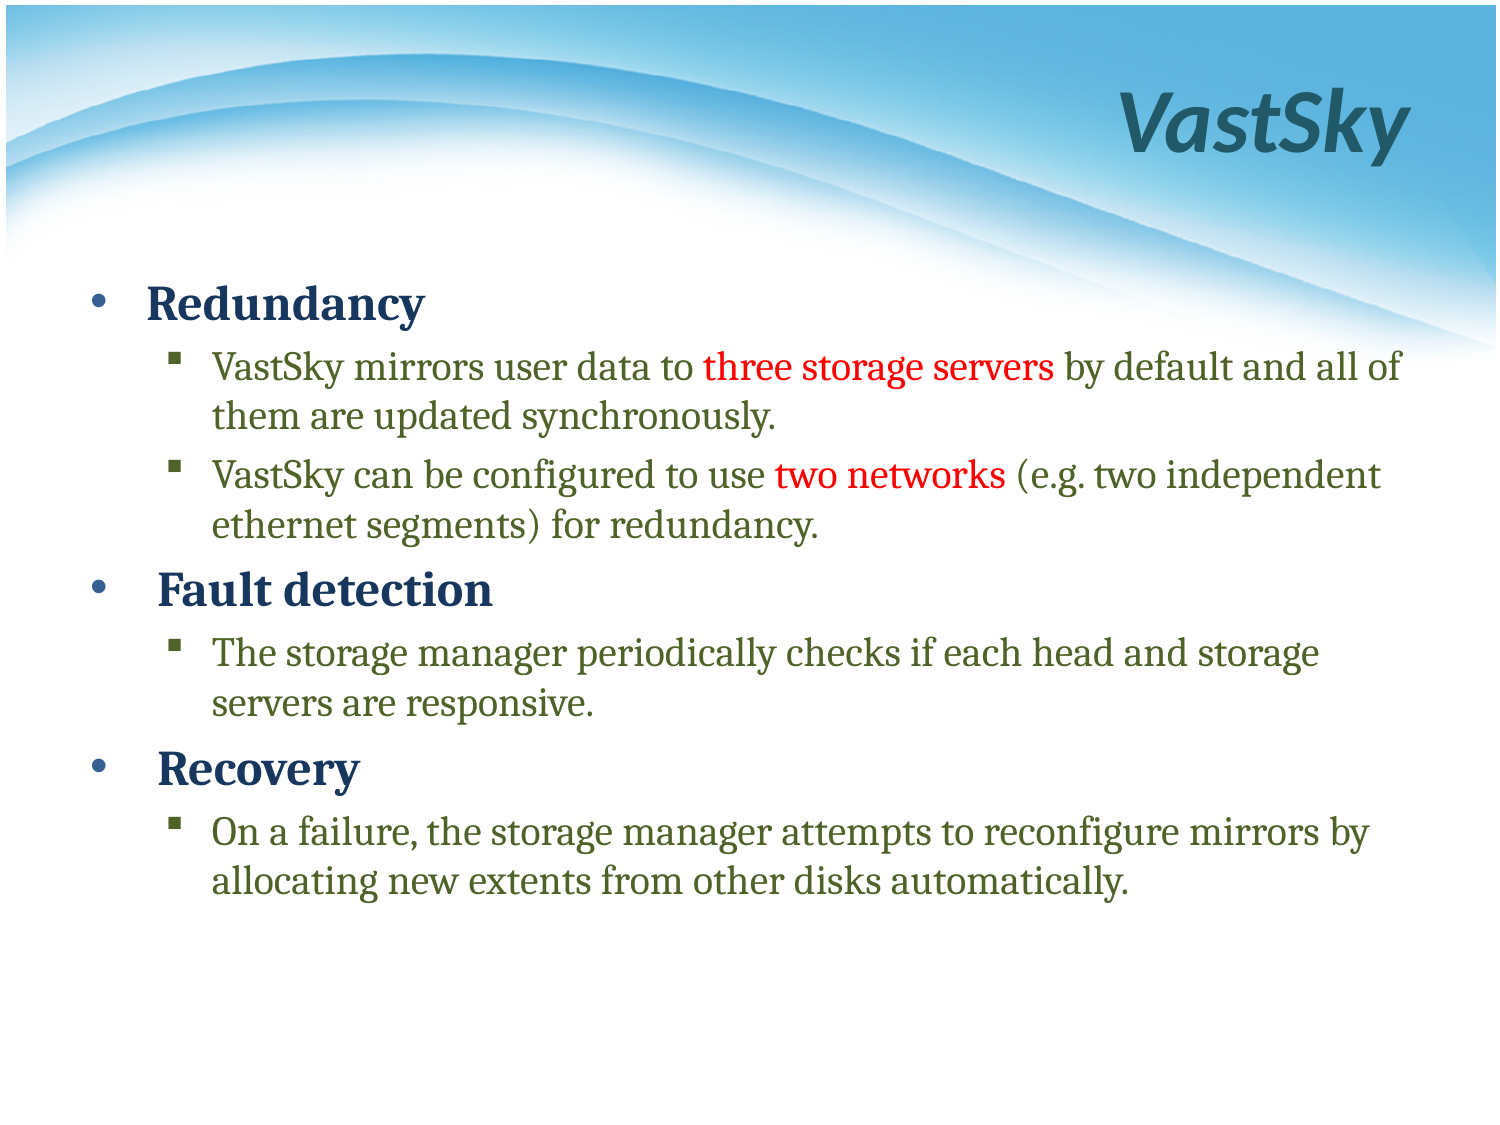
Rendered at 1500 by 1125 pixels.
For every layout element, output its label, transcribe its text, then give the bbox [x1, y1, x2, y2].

picture [0, 0, 1500, 1125]
list Redundancy VastSky mirrors user data to three storage servers by default and all of them are updated synchronously. VastSky can be configured to use two networks (e.g. two independent ethernet segments) for redundancy. Fault detection The storage manager periodically checks if each head and storage servers are responsive. Recovery On a failure, the storage manager attempts to reconfigure mirrors by allocating new extents from other disks automatically. [75, 262, 1425, 1005]
title VastSky [75, 45, 1425, 188]
